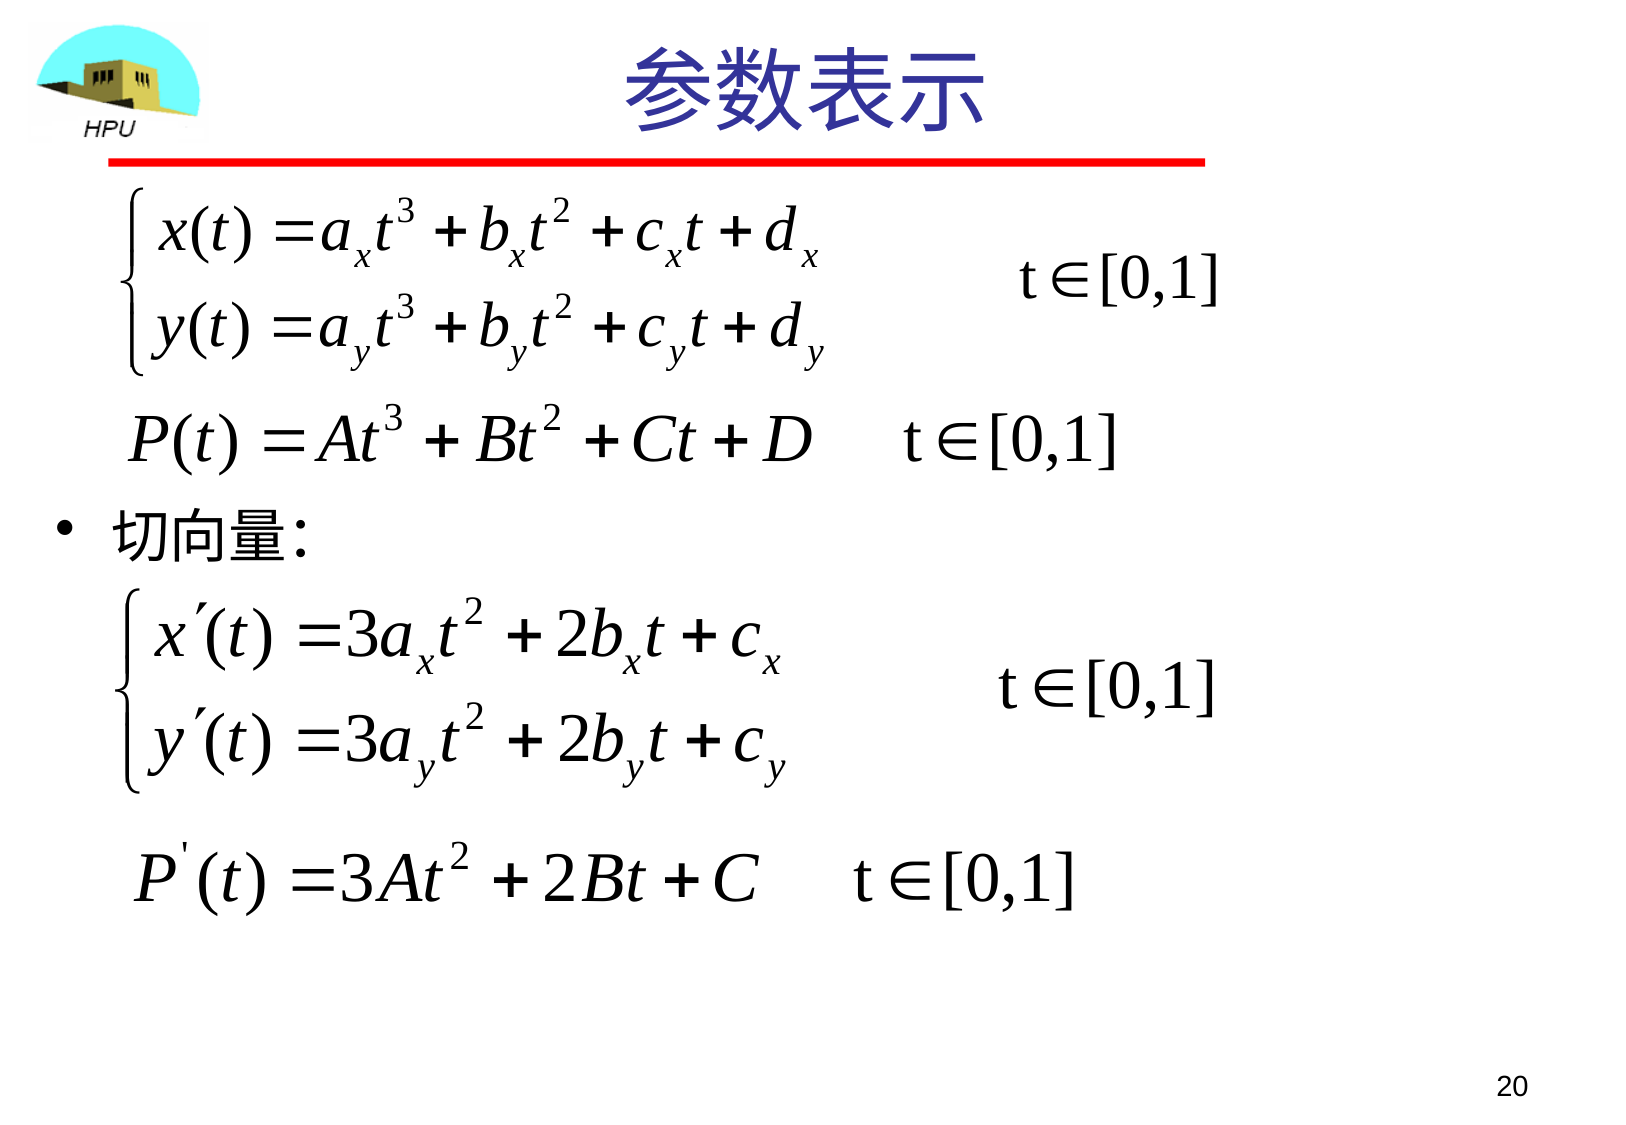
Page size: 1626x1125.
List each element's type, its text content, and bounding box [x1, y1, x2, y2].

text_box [97, 568, 1229, 814]
slide_number 20 [1164, 1059, 1544, 1113]
text_box [94, 571, 807, 822]
list 切向量： [40, 492, 807, 1050]
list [118, 822, 1091, 938]
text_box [113, 385, 1135, 496]
title 参数表示 [27, 12, 1585, 163]
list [104, 170, 1233, 395]
